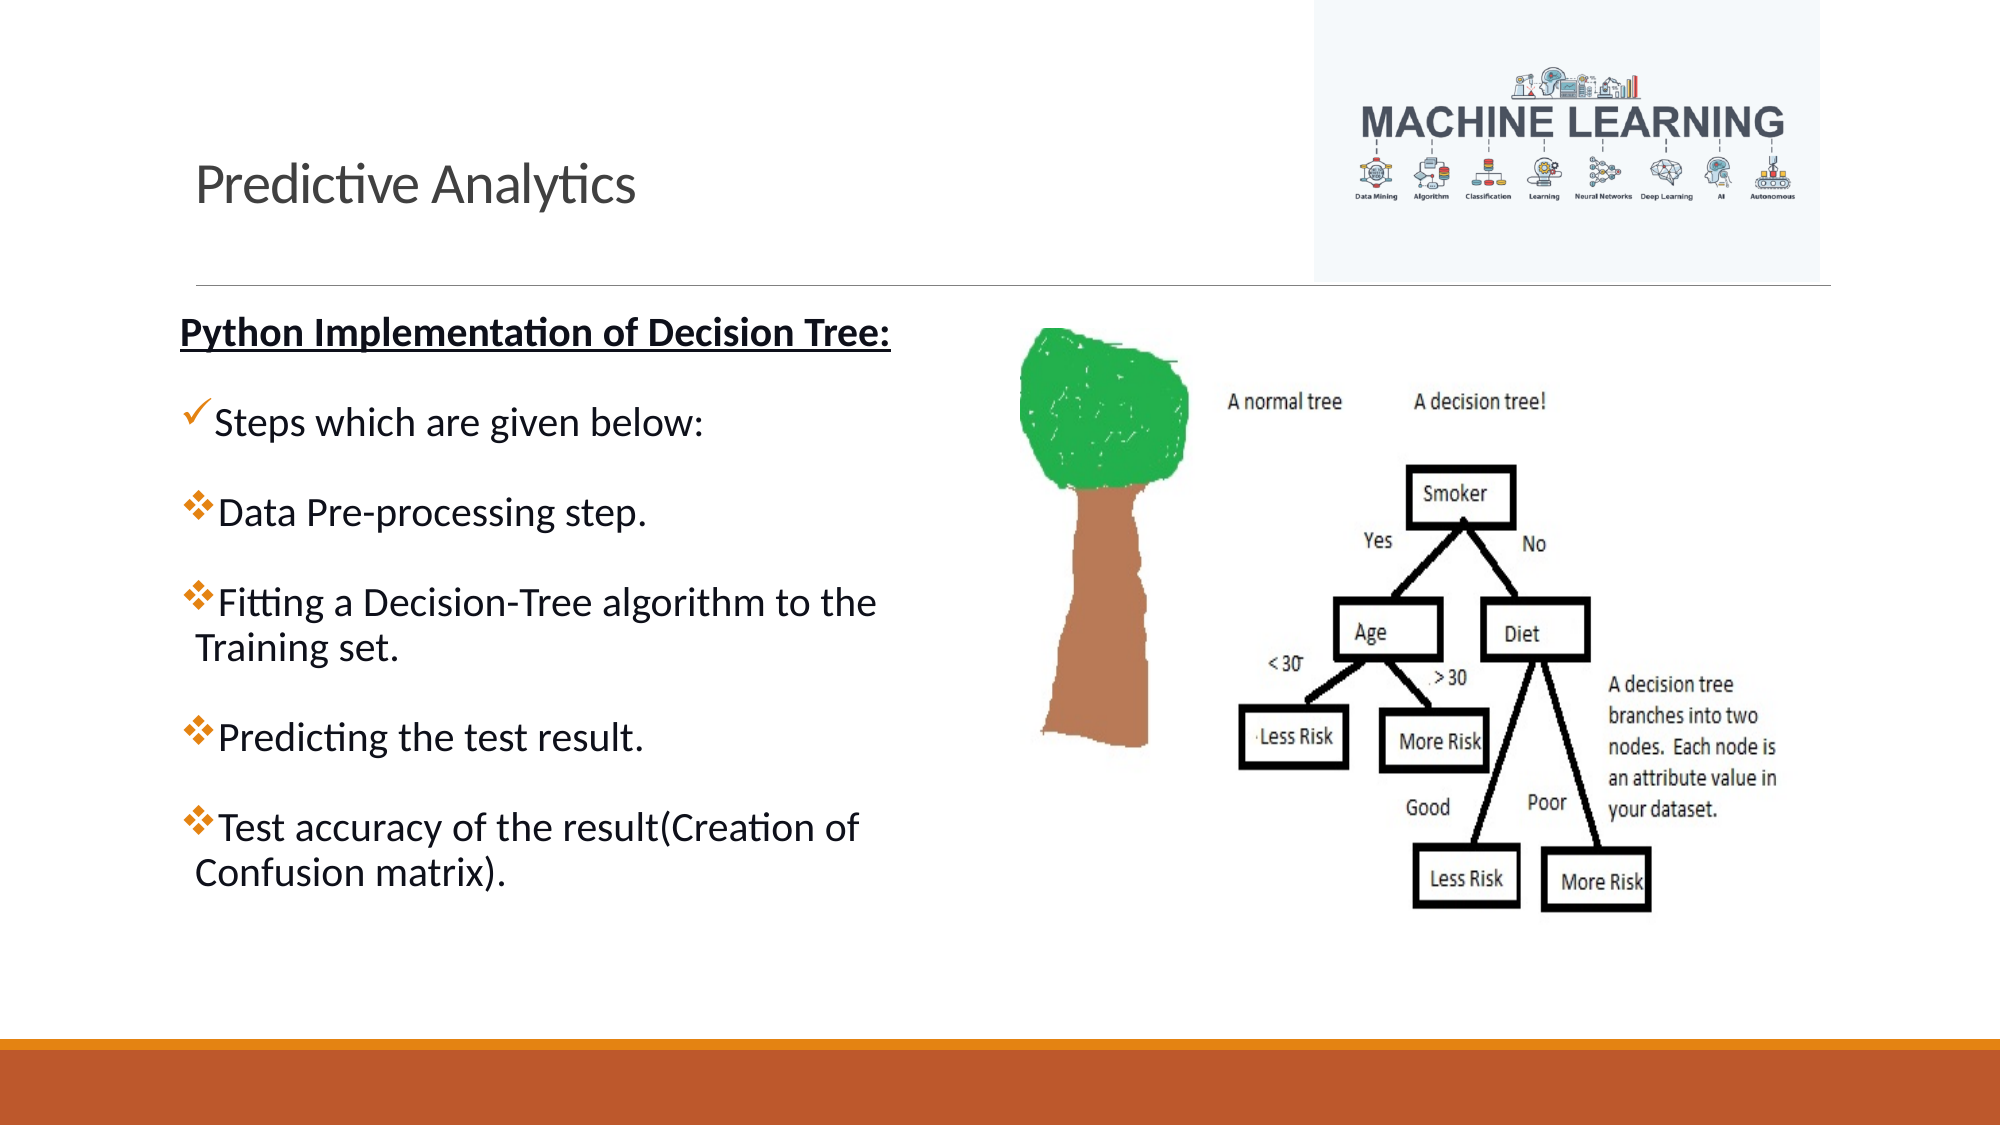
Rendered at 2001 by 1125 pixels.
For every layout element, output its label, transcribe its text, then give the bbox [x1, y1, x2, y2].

picture [1314, 0, 1821, 283]
list Python Implementation of Decision Tree: Steps which are given below: Data Pre-processing step. Fitting a Decision-Tree algorithm to the Training set. Predicting the test result. Test accuracy of the result(Creation of Confusion matrix). [180, 302, 990, 963]
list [1019, 328, 1831, 950]
title Predictive Analytics [180, 47, 1311, 224]
